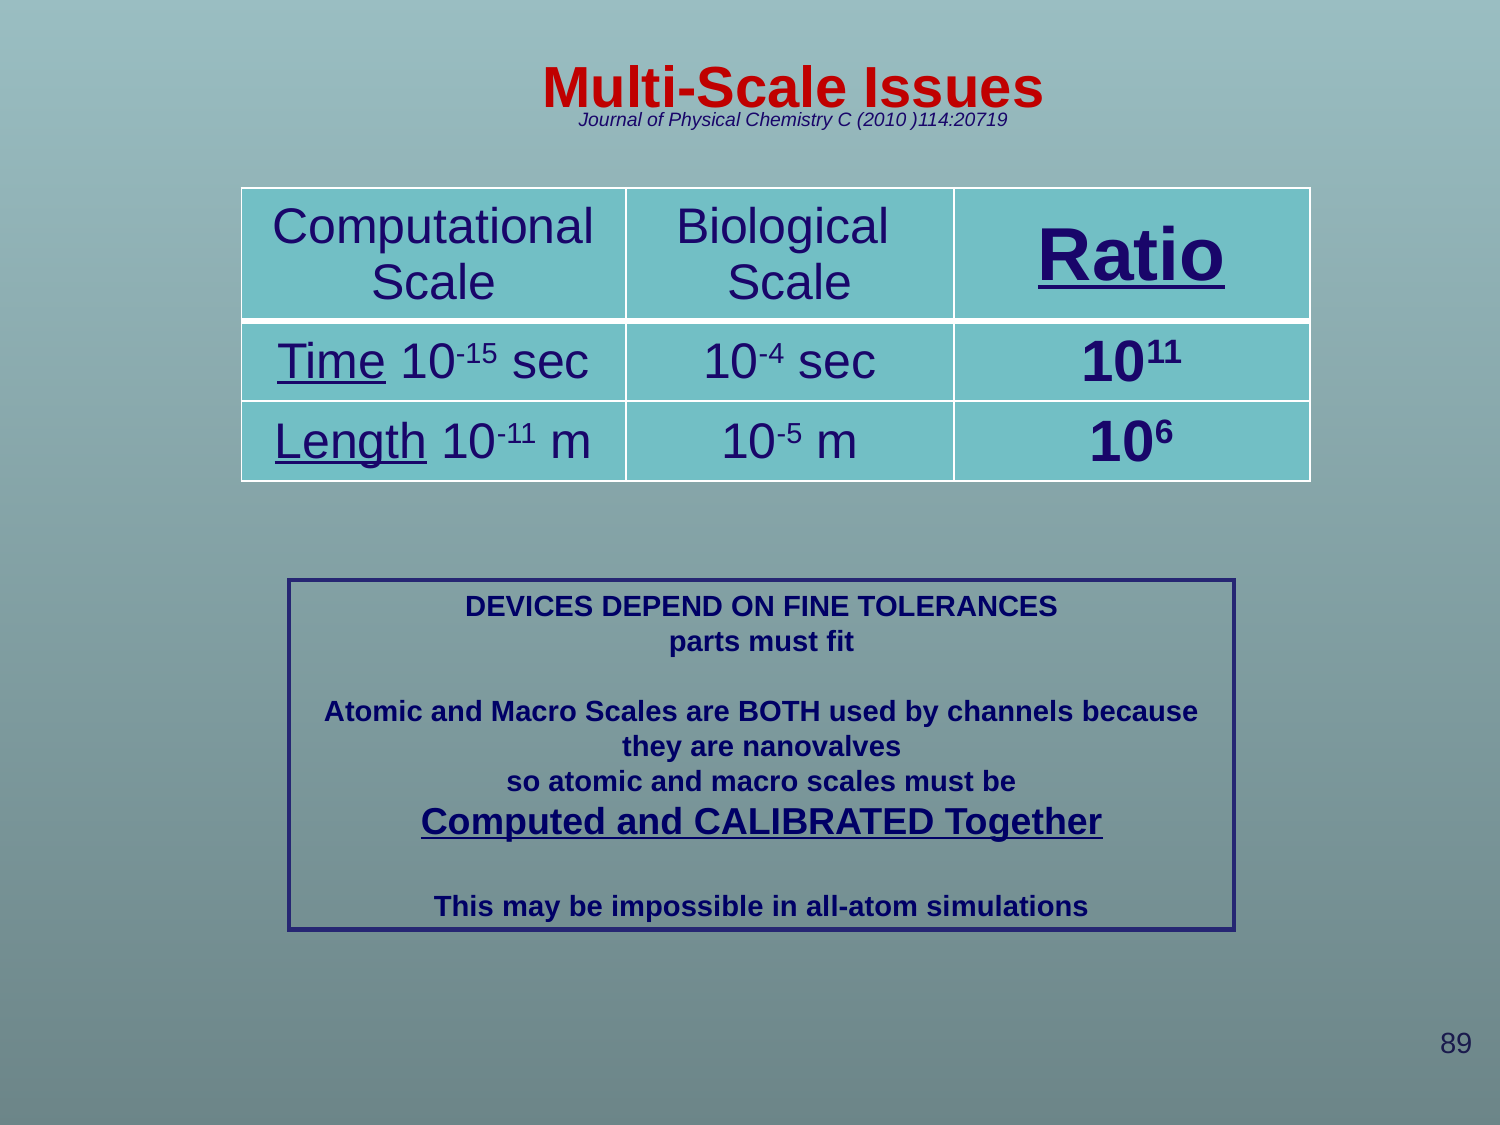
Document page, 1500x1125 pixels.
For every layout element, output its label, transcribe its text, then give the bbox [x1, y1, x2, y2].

table_cell 1011 [955, 324, 1309, 400]
slide_number 89 [1304, 1016, 1488, 1096]
table_header Ratio [955, 189, 1309, 318]
table_cell Length 10-11 m [242, 402, 625, 480]
table_header Biological Scale [627, 189, 953, 318]
table_cell 10-5 m [627, 402, 953, 480]
table_header Computational Scale [242, 189, 625, 318]
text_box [451, 30, 1136, 139]
table_cell 106 [955, 402, 1309, 480]
table_cell 10-4 sec [627, 324, 953, 400]
table_cell Time 10-15 sec [242, 324, 625, 400]
text_box DEVICES DEPEND ON FINE TOLERANCES parts must fit Atomic and Macro Scales are BOTH used by channels because they are nanovalves so atomic and macro scales must be Computed and CALIBRATED Together This may be impossible in all-atom simulations [289, 580, 1235, 930]
